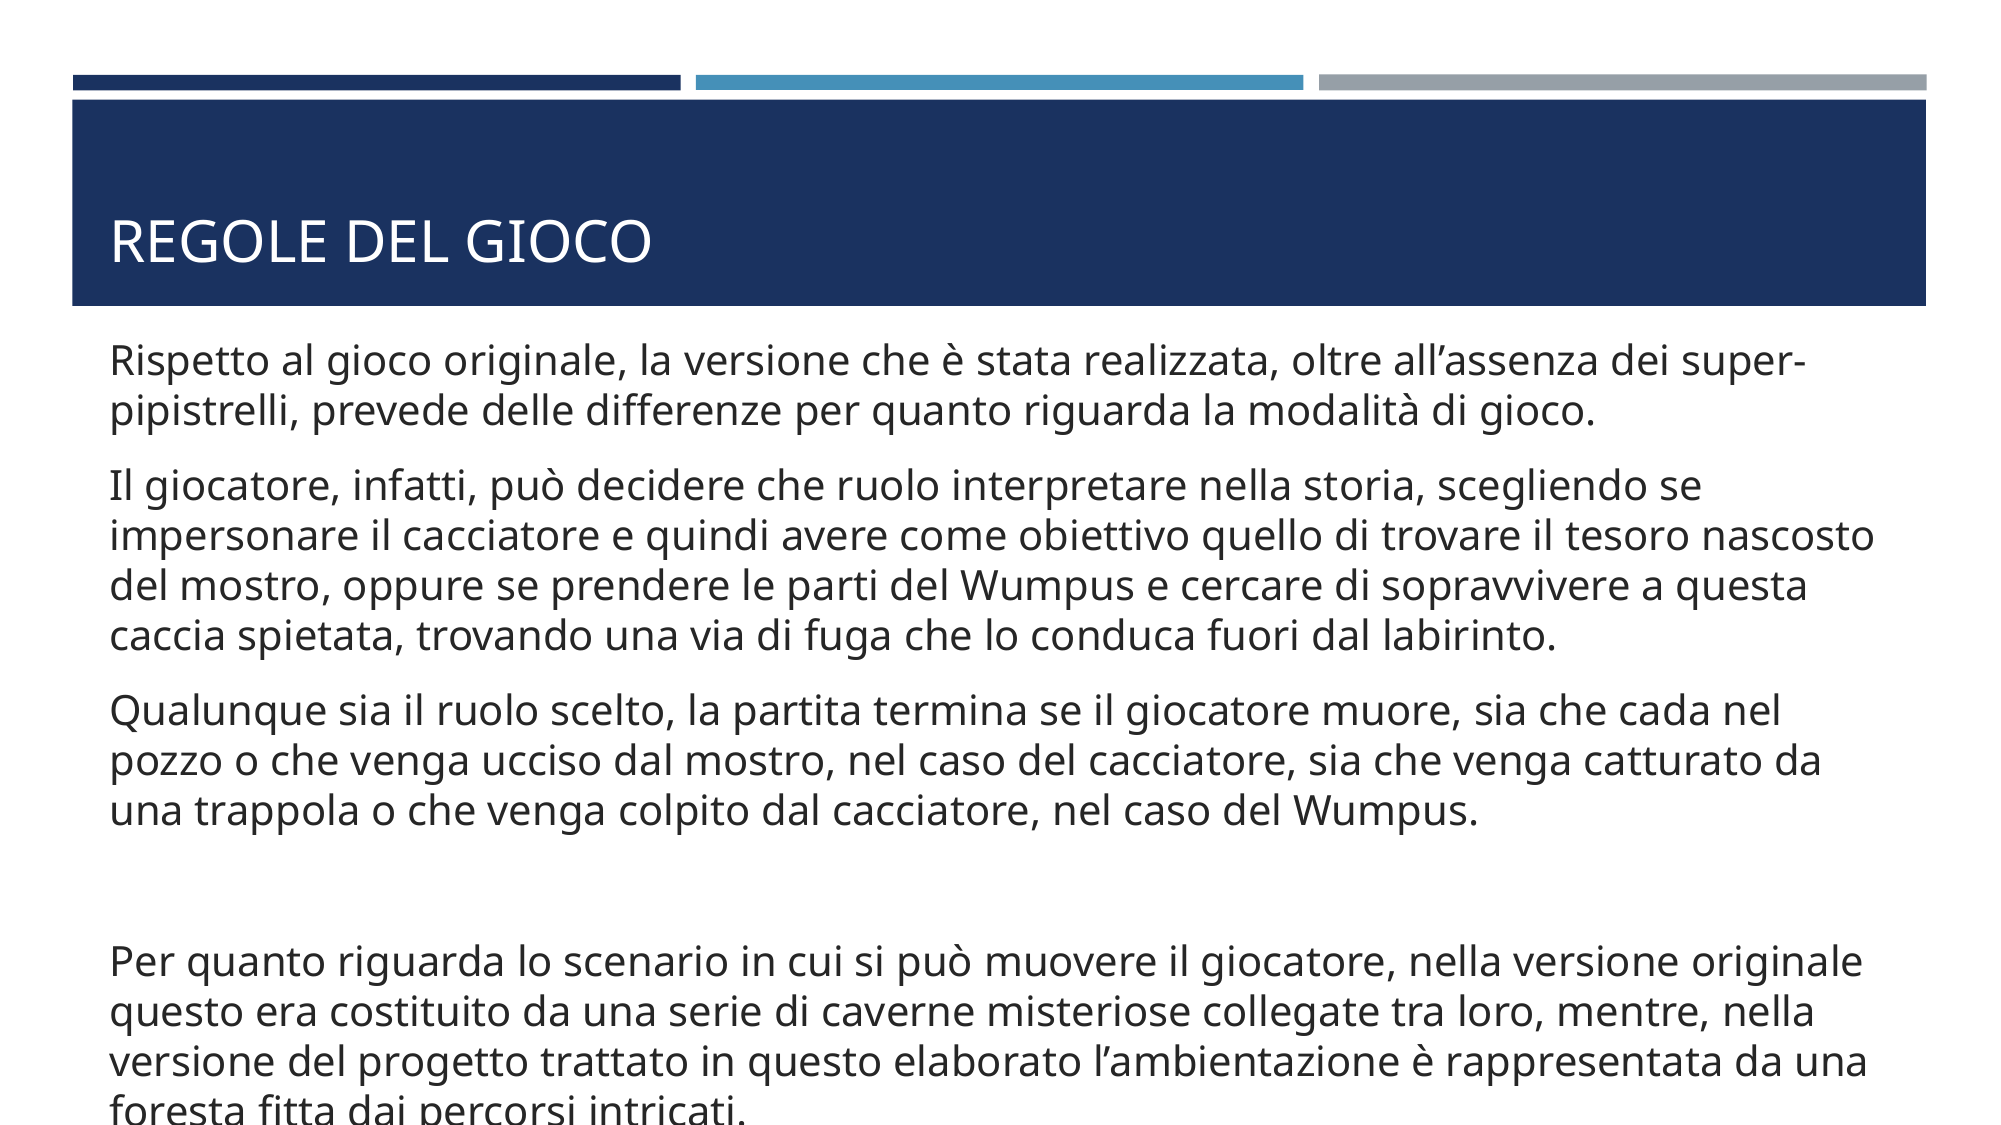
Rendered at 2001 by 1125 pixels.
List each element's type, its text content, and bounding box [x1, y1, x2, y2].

title Regole del gioco [94, 119, 1904, 282]
text_box Rispetto al gioco originale, la versione che è stata realizzata, oltre all’assenza dei super-pipistrelli, prevede delle differenze per quanto riguarda la modalità di gioco. Il giocatore, infatti, può decidere che ruolo interpretare nella storia, scegliendo se impersonare il cacciatore e quindi avere come obiettivo quello di trovare il tesoro nascosto del mostro, oppure se prendere le parti del Wumpus e cercare di sopravvivere a questa caccia spietata, trovando una via di fuga che lo conduca fuori dal labirinto. Qualunque sia il ruolo scelto, la partita termina se il giocatore muore, sia che cada nel pozzo o che venga ucciso dal mostro, nel caso del cacciatore, sia che venga catturato da una trappola o che venga colpito dal cacciatore, nel caso del Wumpus. Per quanto riguarda lo scenario in cui si può muovere il giocatore, nella versione originale questo era costituito da una serie di caverne misteriose collegate tra loro, mentre, nella versione del progetto trattato in questo elaborato l’ambientazione è rappresentata da una foresta fitta dai percorsi intricati. [94, 326, 1904, 1125]
